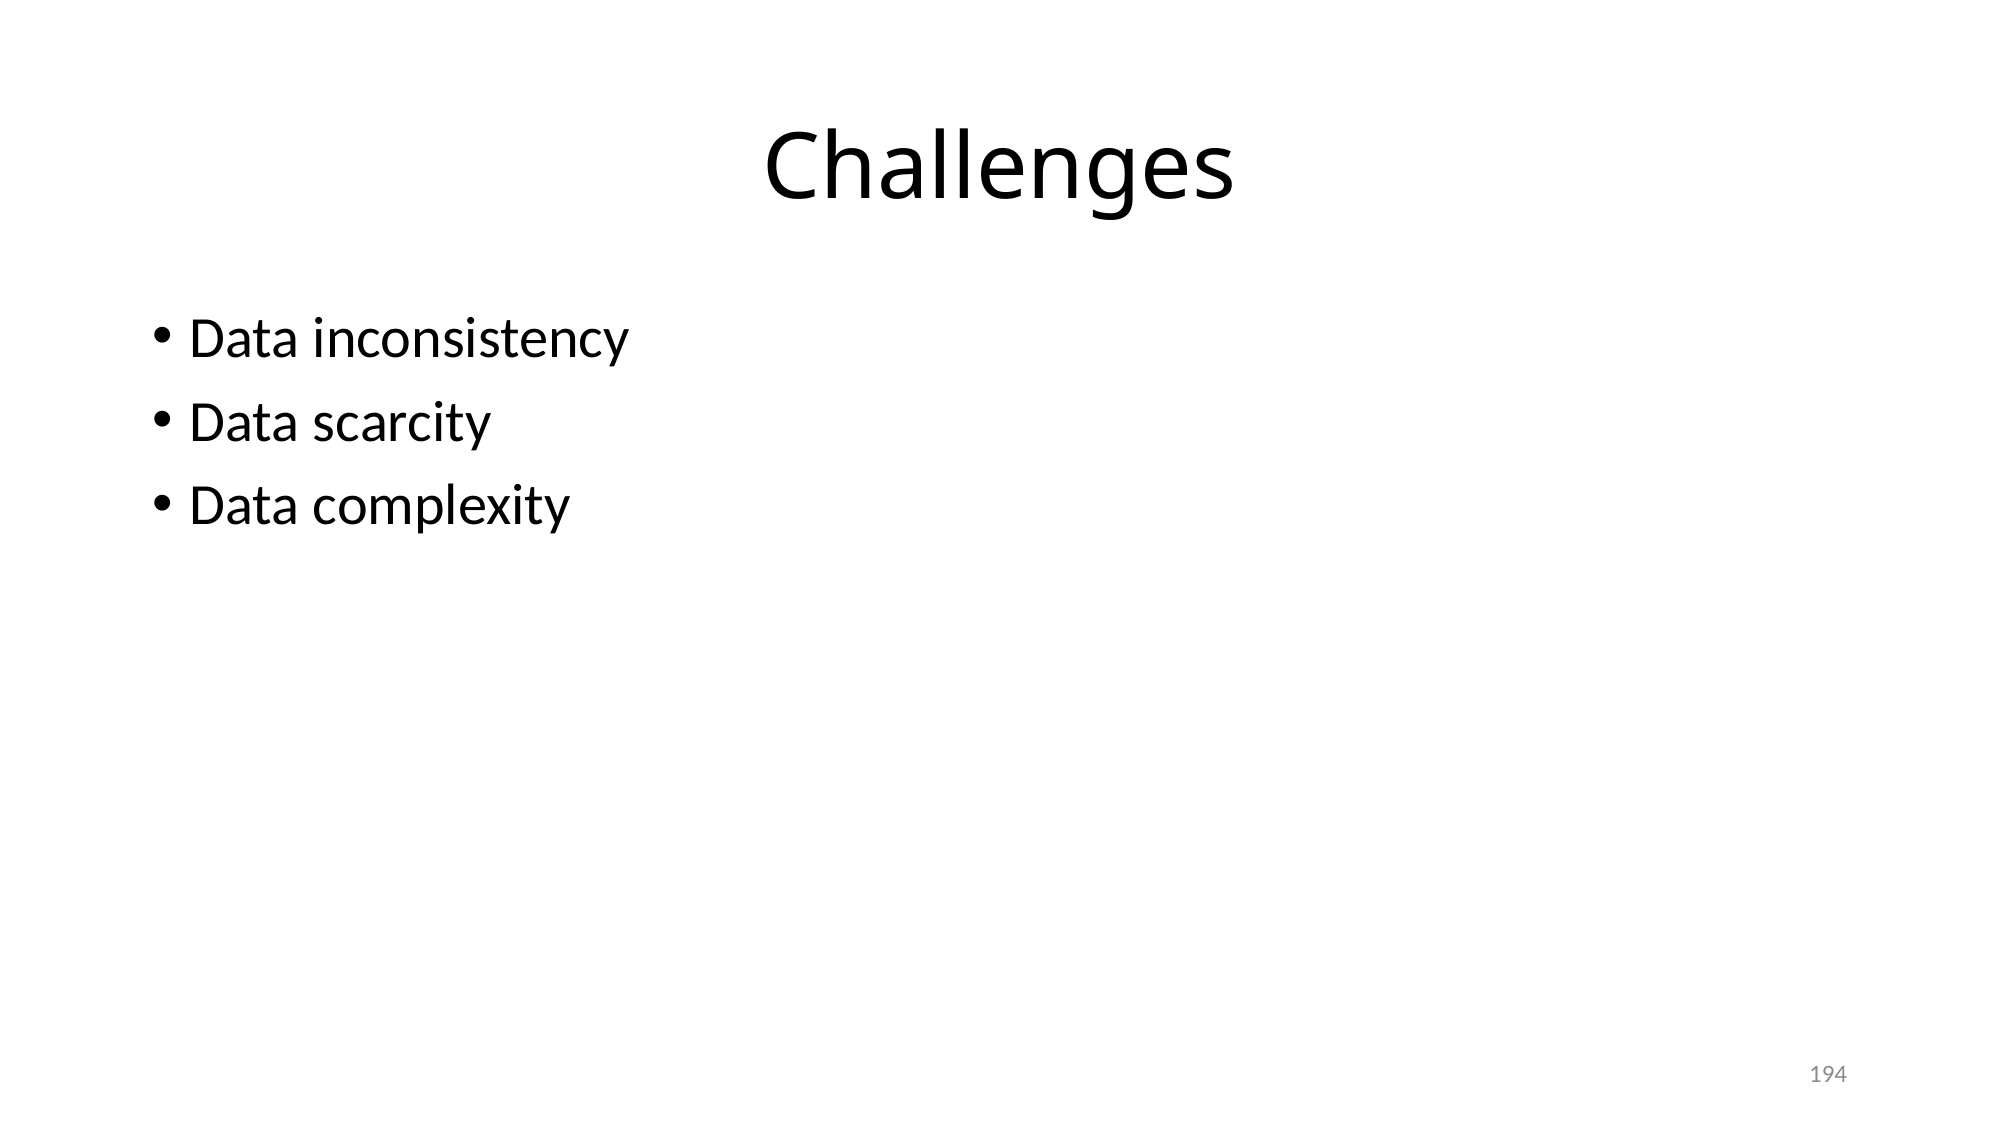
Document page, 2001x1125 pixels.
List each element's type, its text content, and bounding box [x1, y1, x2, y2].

list Data inconsistency Data scarcity Data complexity [137, 299, 1863, 1014]
title Challenges [137, 59, 1863, 278]
slide_number 194 [1412, 1042, 1863, 1103]
